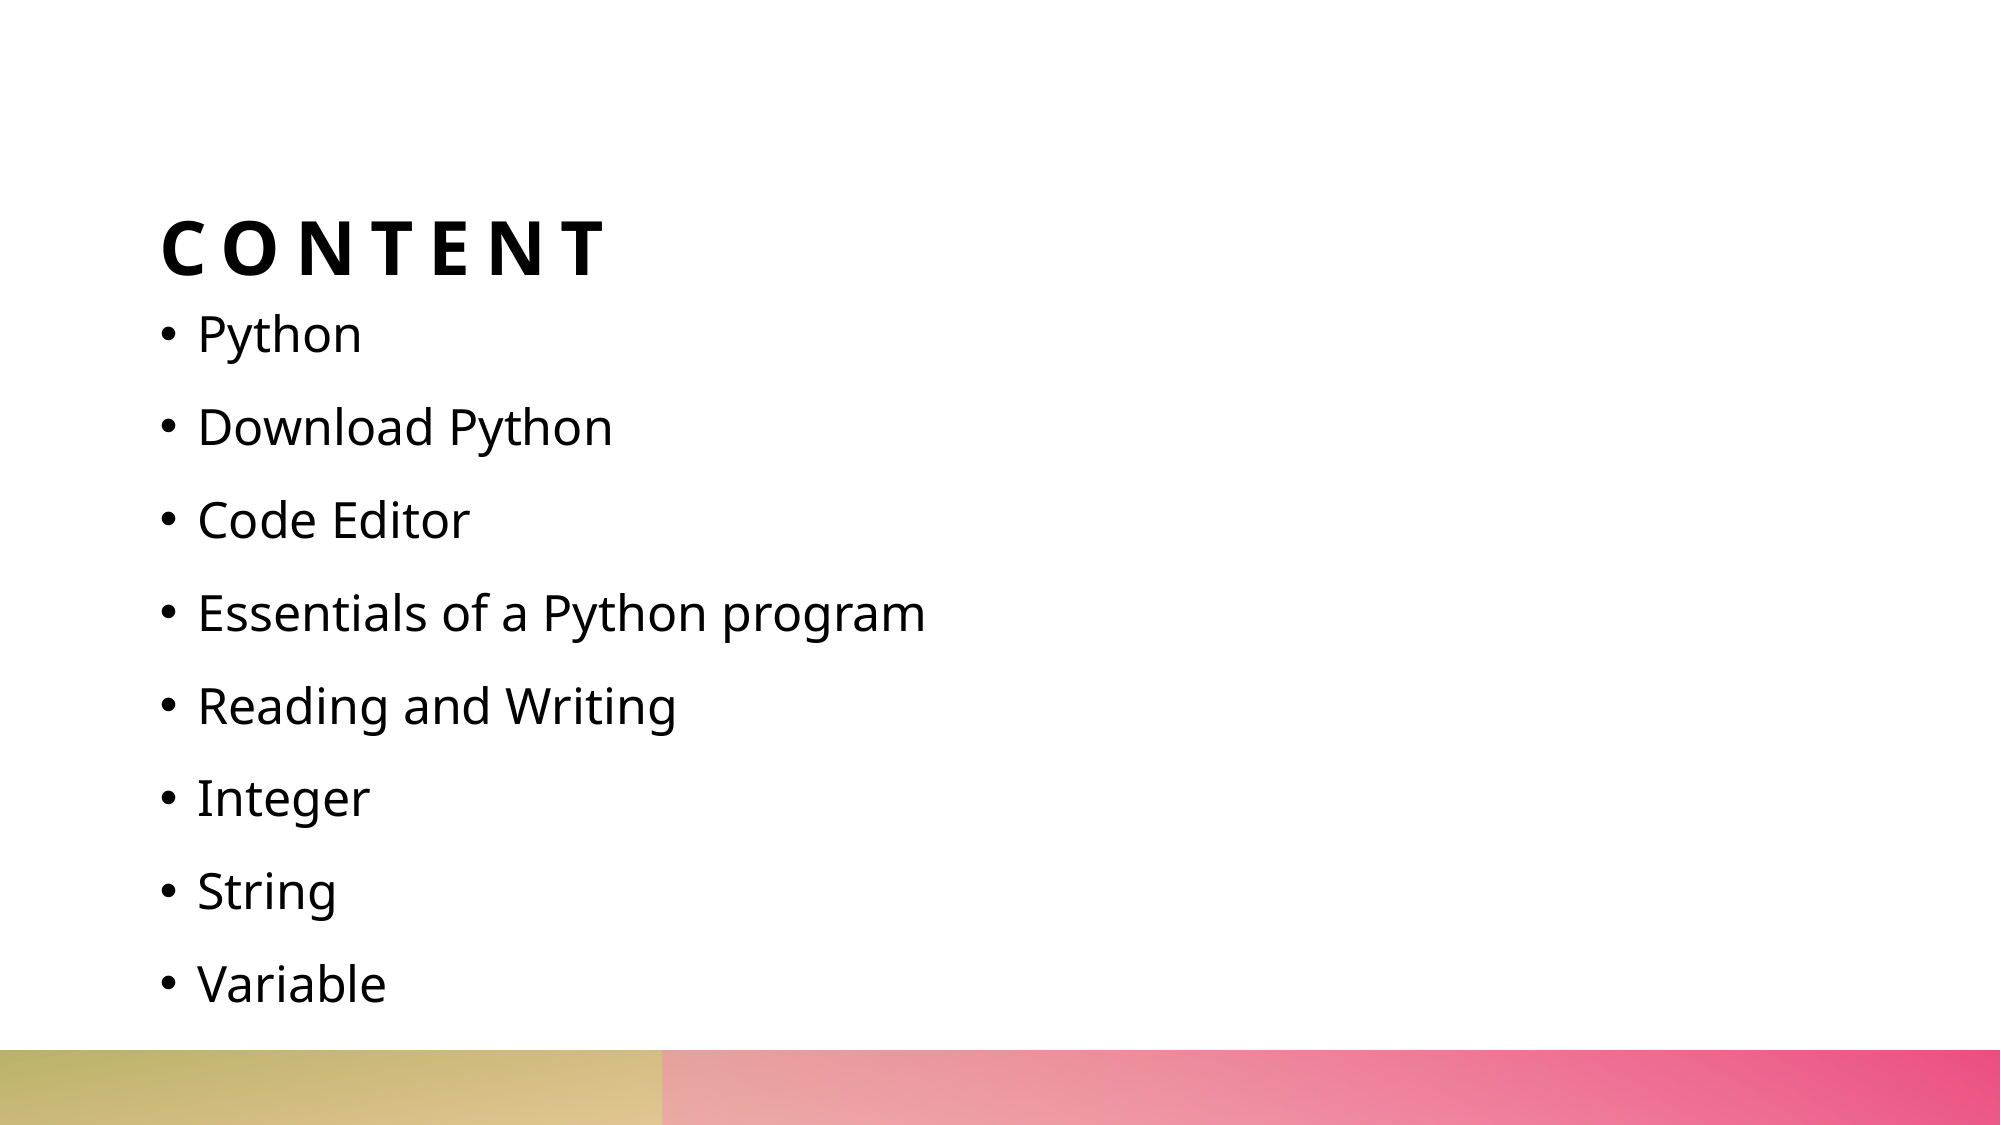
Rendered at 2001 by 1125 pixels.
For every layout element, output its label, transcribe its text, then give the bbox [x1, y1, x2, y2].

list Python Download Python Code Editor Essentials of a Python program Reading and Writing Integer String Variable [159, 290, 1840, 1014]
title CONTENT [159, 88, 1840, 290]
